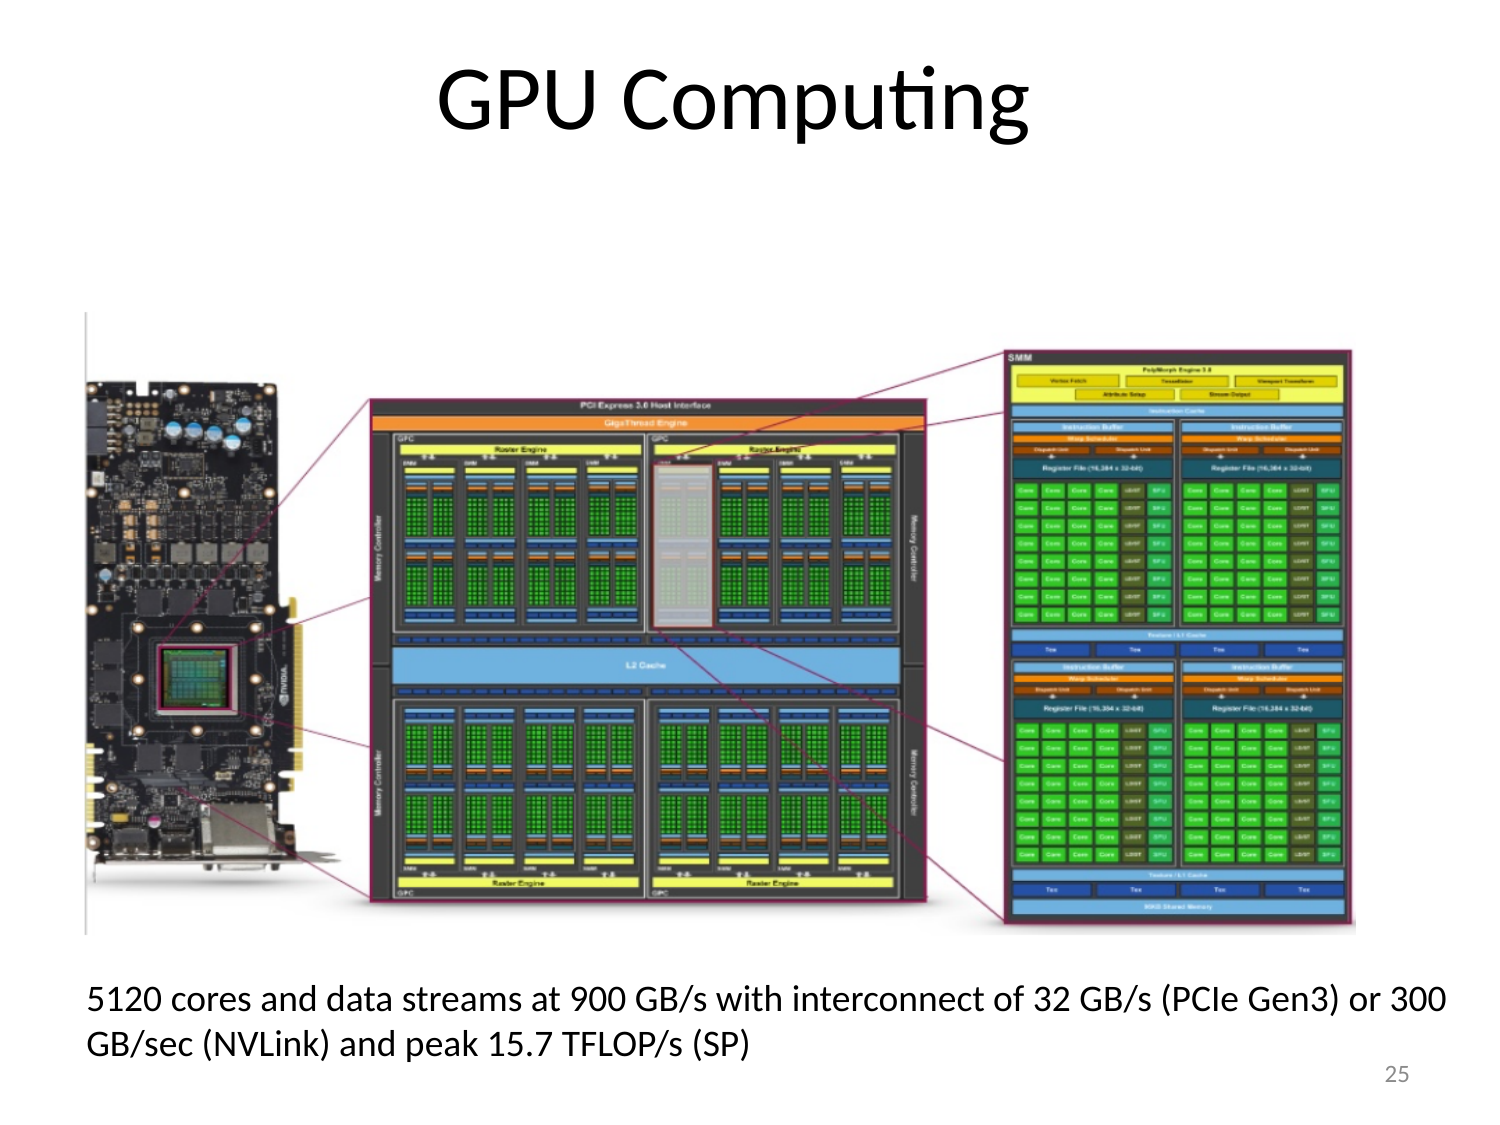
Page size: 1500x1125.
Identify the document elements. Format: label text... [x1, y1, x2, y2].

title GPU Computing [92, 0, 1376, 187]
picture [71, 251, 1356, 940]
text_box 5120 cores and data streams at 900 GB/s with interconnect of 32 GB/s (PCIe Gen3) or 300 GB/sec (NVLink) and peak 15.7 TFLOP/s (SP) [71, 966, 1489, 1117]
